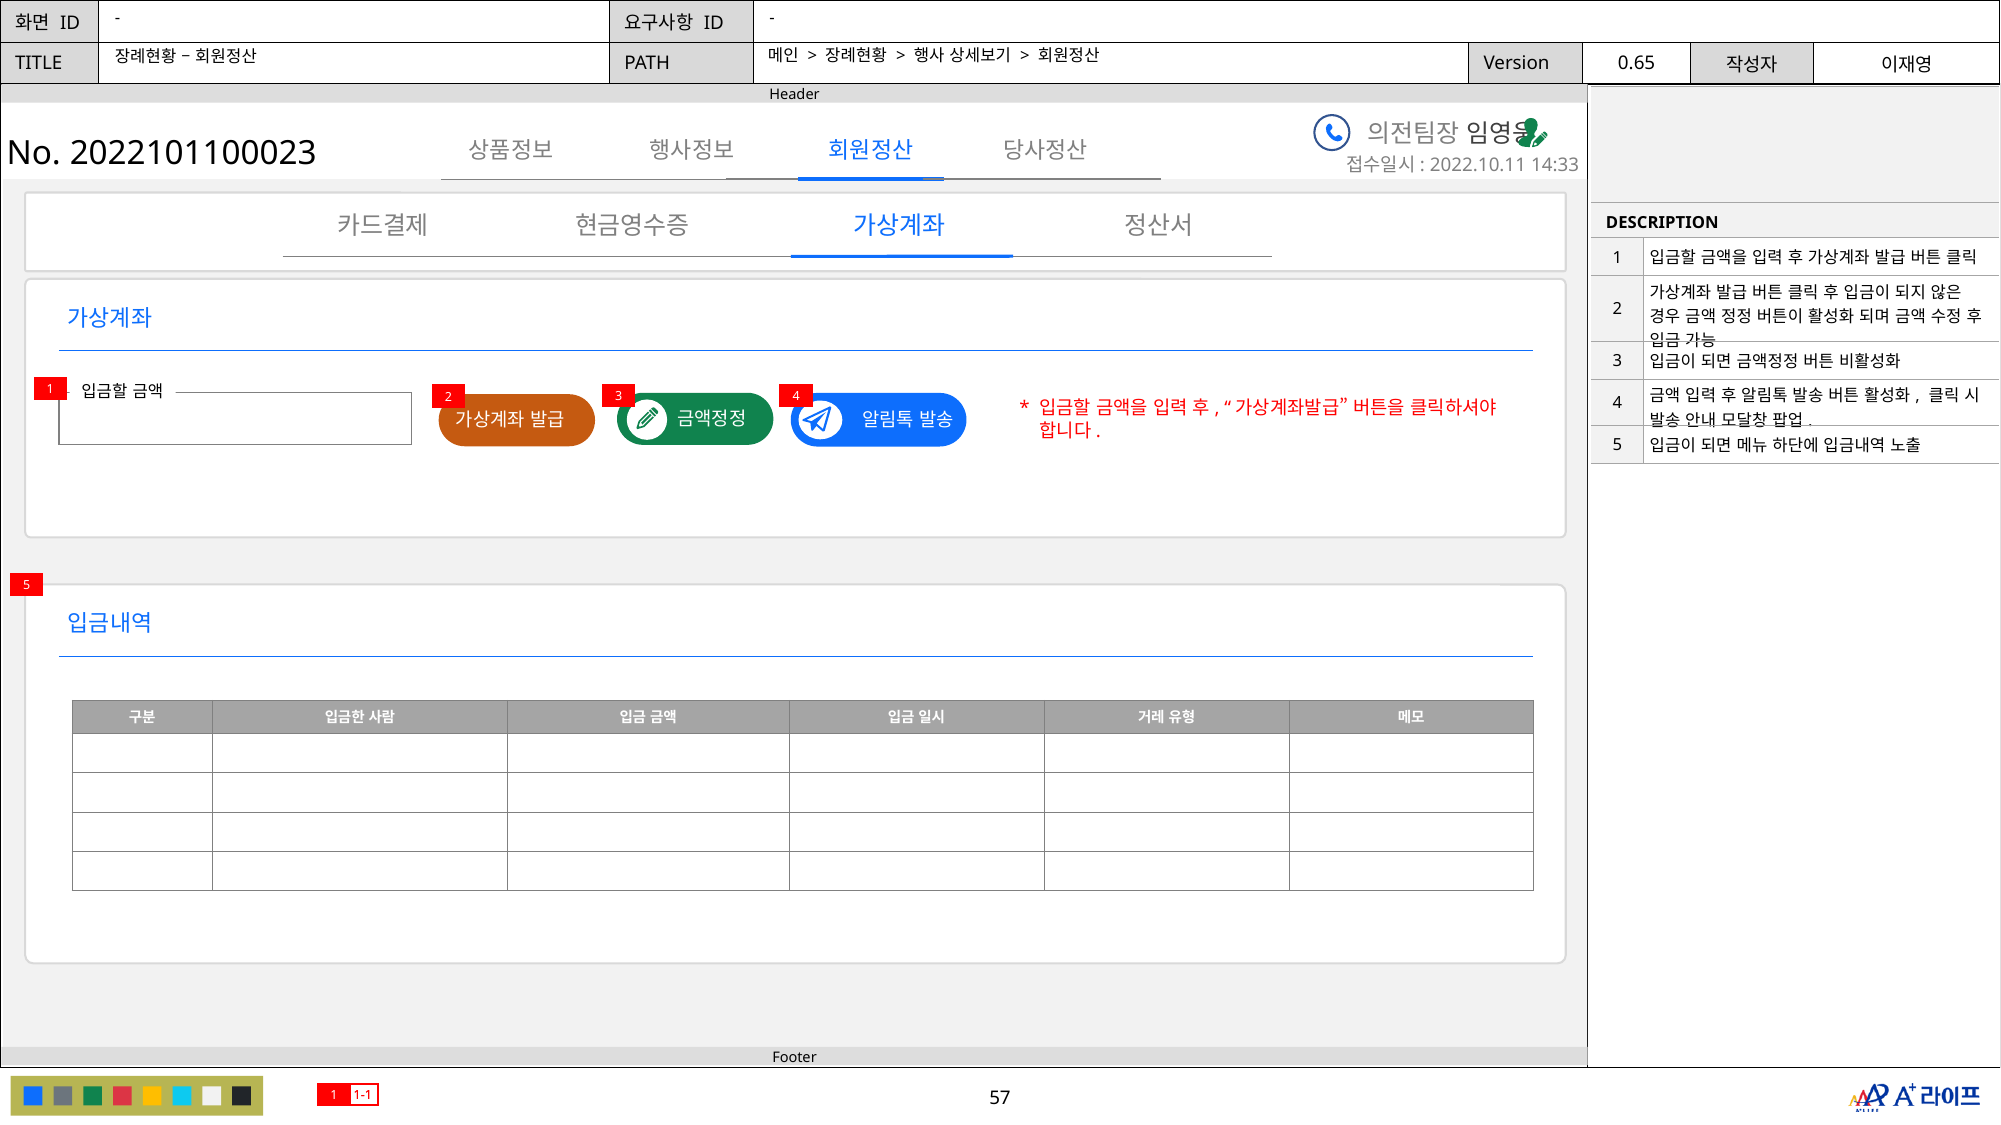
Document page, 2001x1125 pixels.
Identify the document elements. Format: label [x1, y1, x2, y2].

text_box [10, 573, 1567, 965]
table_header [73, 701, 212, 733]
table_cell [1644, 380, 1999, 425]
table_header [508, 701, 789, 733]
table_cell [1045, 773, 1289, 812]
text_box [1314, 110, 1591, 183]
table_cell [1045, 734, 1289, 772]
text_box [24, 277, 1567, 539]
table_header [1045, 701, 1289, 733]
table_cell [1644, 426, 1999, 463]
text_box [454, 128, 569, 171]
table_cell [1644, 342, 1999, 379]
text_box [634, 128, 750, 171]
table_cell [1290, 773, 1533, 812]
table_cell [213, 813, 507, 851]
table_cell [1591, 426, 1643, 463]
table_cell [1591, 342, 1643, 379]
table_header [1290, 701, 1533, 733]
table_cell [213, 852, 507, 890]
table_cell [1591, 276, 1643, 341]
table_cell [1644, 276, 1999, 341]
table_cell [73, 773, 212, 812]
table_cell [508, 813, 789, 851]
table_cell [1045, 852, 1289, 890]
text_box [99, 1, 610, 37]
table_cell [790, 734, 1044, 772]
table_cell [508, 852, 789, 890]
text_box [99, 41, 607, 72]
table_cell [1591, 203, 1999, 237]
table_cell [1290, 734, 1533, 772]
table_cell [213, 734, 507, 772]
text_box [24, 191, 1567, 273]
text_box [317, 1083, 379, 1106]
list [753, 39, 1465, 75]
table_cell [790, 852, 1044, 890]
table_cell [508, 734, 789, 772]
text_box [813, 128, 929, 171]
list [754, 1, 1999, 37]
table_cell [1591, 380, 1643, 425]
table_cell [1290, 852, 1533, 890]
table_header [1591, 87, 1999, 202]
table_cell [1591, 238, 1643, 275]
table_cell [73, 852, 212, 890]
text_box [0, 124, 332, 179]
table_cell [73, 813, 212, 851]
table_cell [73, 734, 212, 772]
table_cell [790, 773, 1044, 812]
table_header [213, 701, 507, 733]
table_header [790, 701, 1044, 733]
picture [1848, 1083, 1980, 1112]
table_cell [213, 773, 507, 812]
table_cell [1644, 238, 1999, 275]
table_cell [1045, 813, 1289, 851]
table_cell [508, 773, 789, 812]
table_cell [790, 813, 1044, 851]
text_box [988, 128, 1104, 171]
table_cell [1290, 813, 1533, 851]
